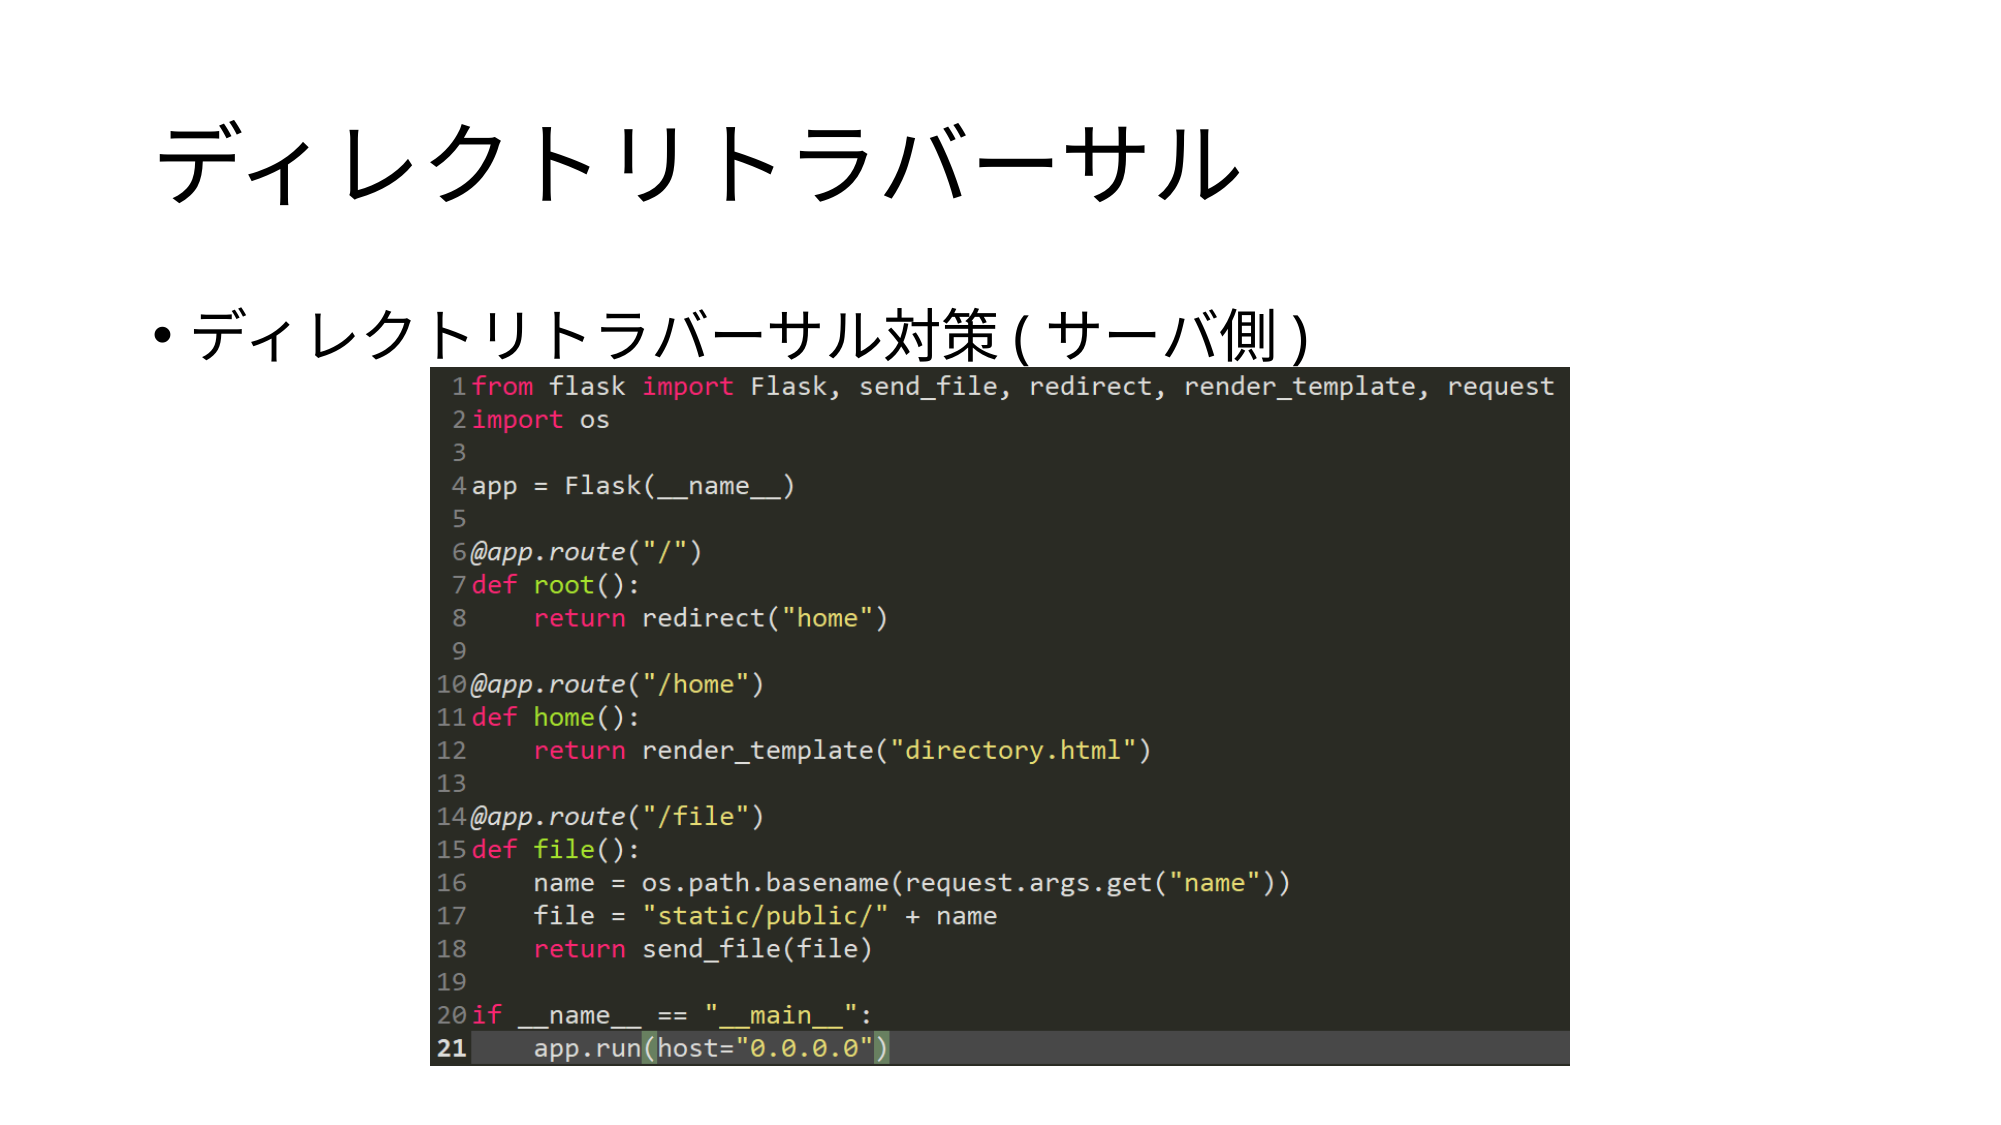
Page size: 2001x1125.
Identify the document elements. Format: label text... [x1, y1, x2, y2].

title ディレクトリトラバーサル [137, 59, 1863, 278]
picture [430, 367, 1570, 1066]
list ディレクトリトラバーサル対策(サーバ側) [137, 299, 1863, 1014]
